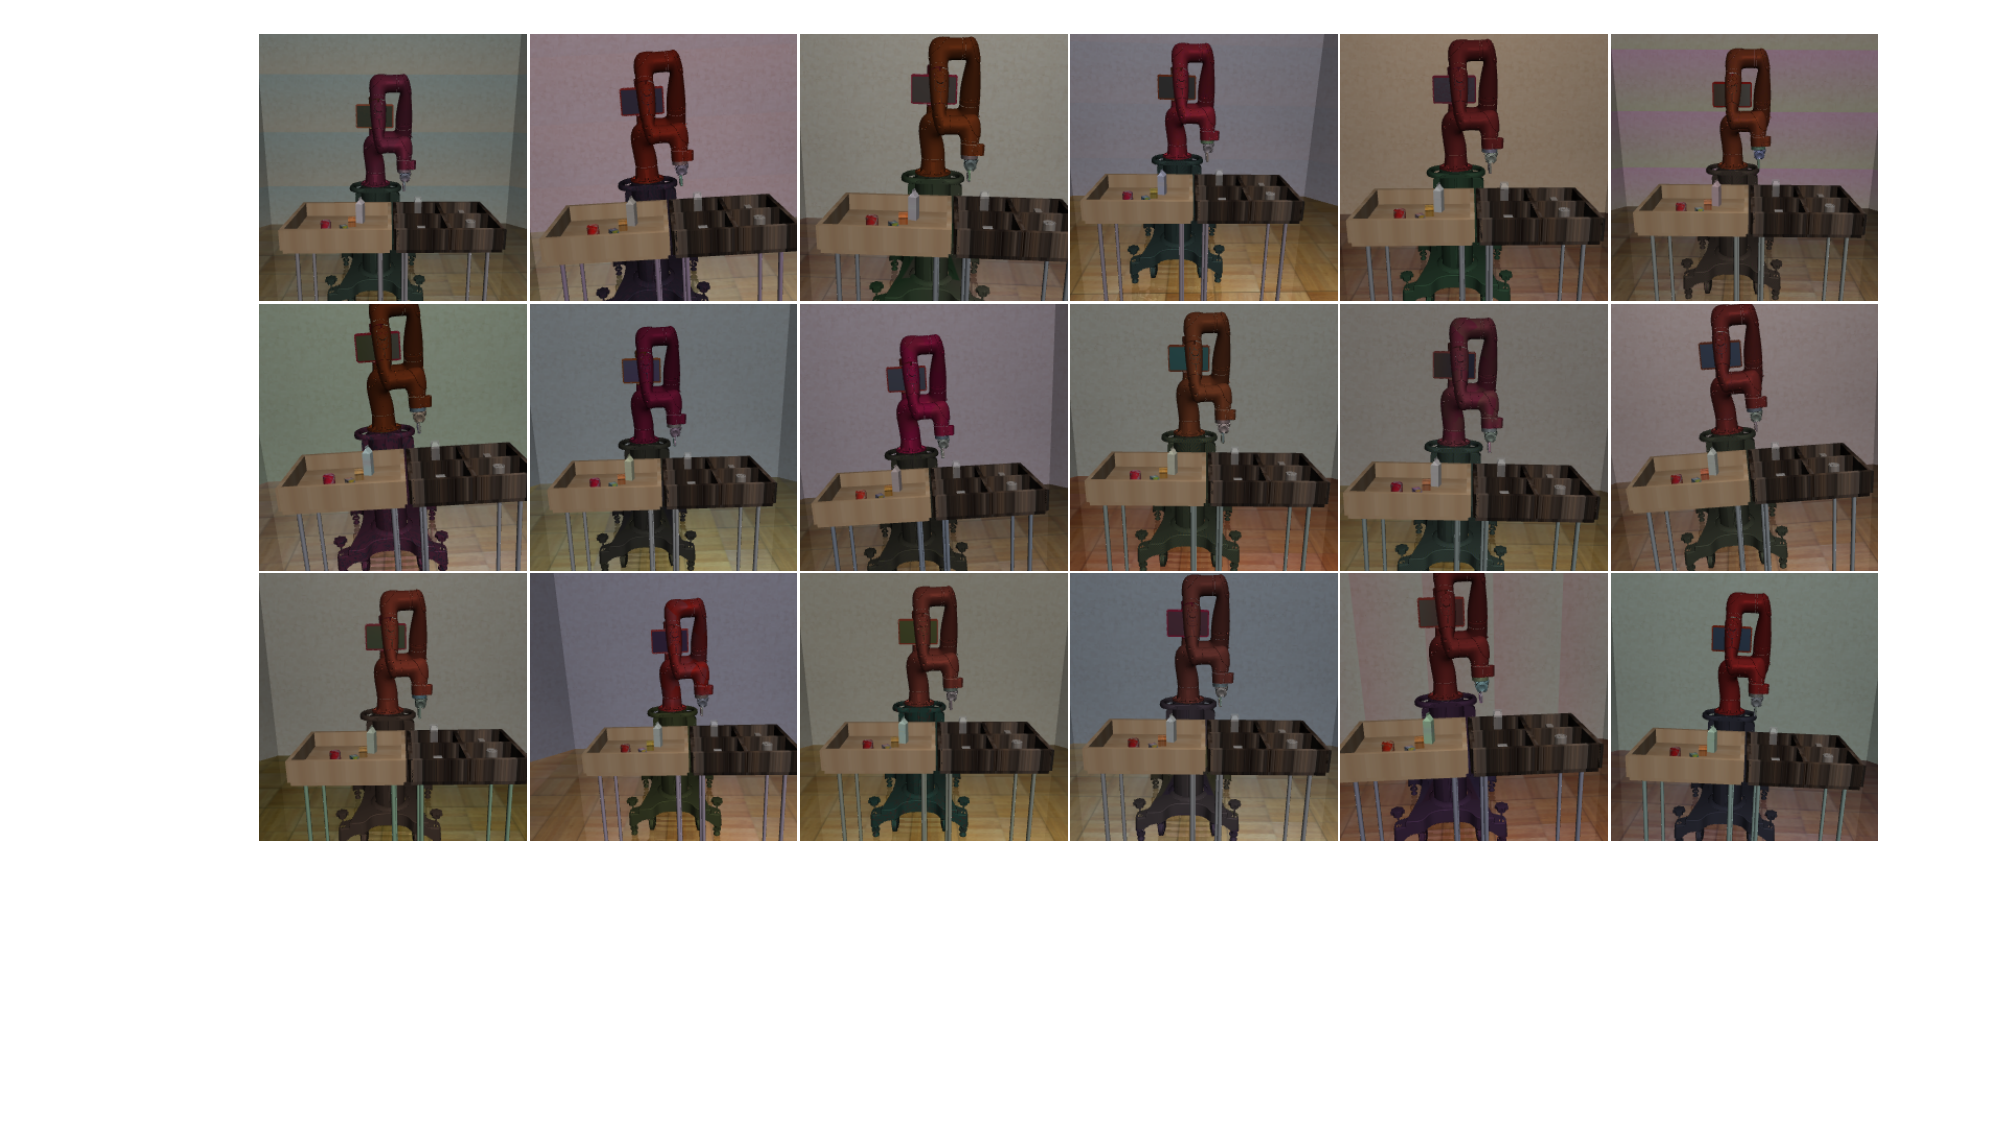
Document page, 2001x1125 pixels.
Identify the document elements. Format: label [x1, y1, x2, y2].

picture [1611, 304, 1878, 571]
picture [800, 304, 1068, 571]
picture [529, 34, 797, 301]
picture [800, 34, 1068, 301]
picture [1070, 304, 1338, 571]
picture [259, 304, 527, 571]
picture [1340, 304, 1608, 571]
picture [1611, 34, 1878, 301]
picture [529, 573, 797, 841]
picture [1070, 34, 1338, 301]
picture [259, 573, 527, 841]
picture [259, 34, 527, 301]
picture [1340, 34, 1608, 301]
picture [529, 304, 797, 571]
picture [1340, 573, 1608, 841]
picture [1070, 573, 1338, 841]
picture [800, 573, 1068, 841]
picture [1611, 573, 1878, 841]
